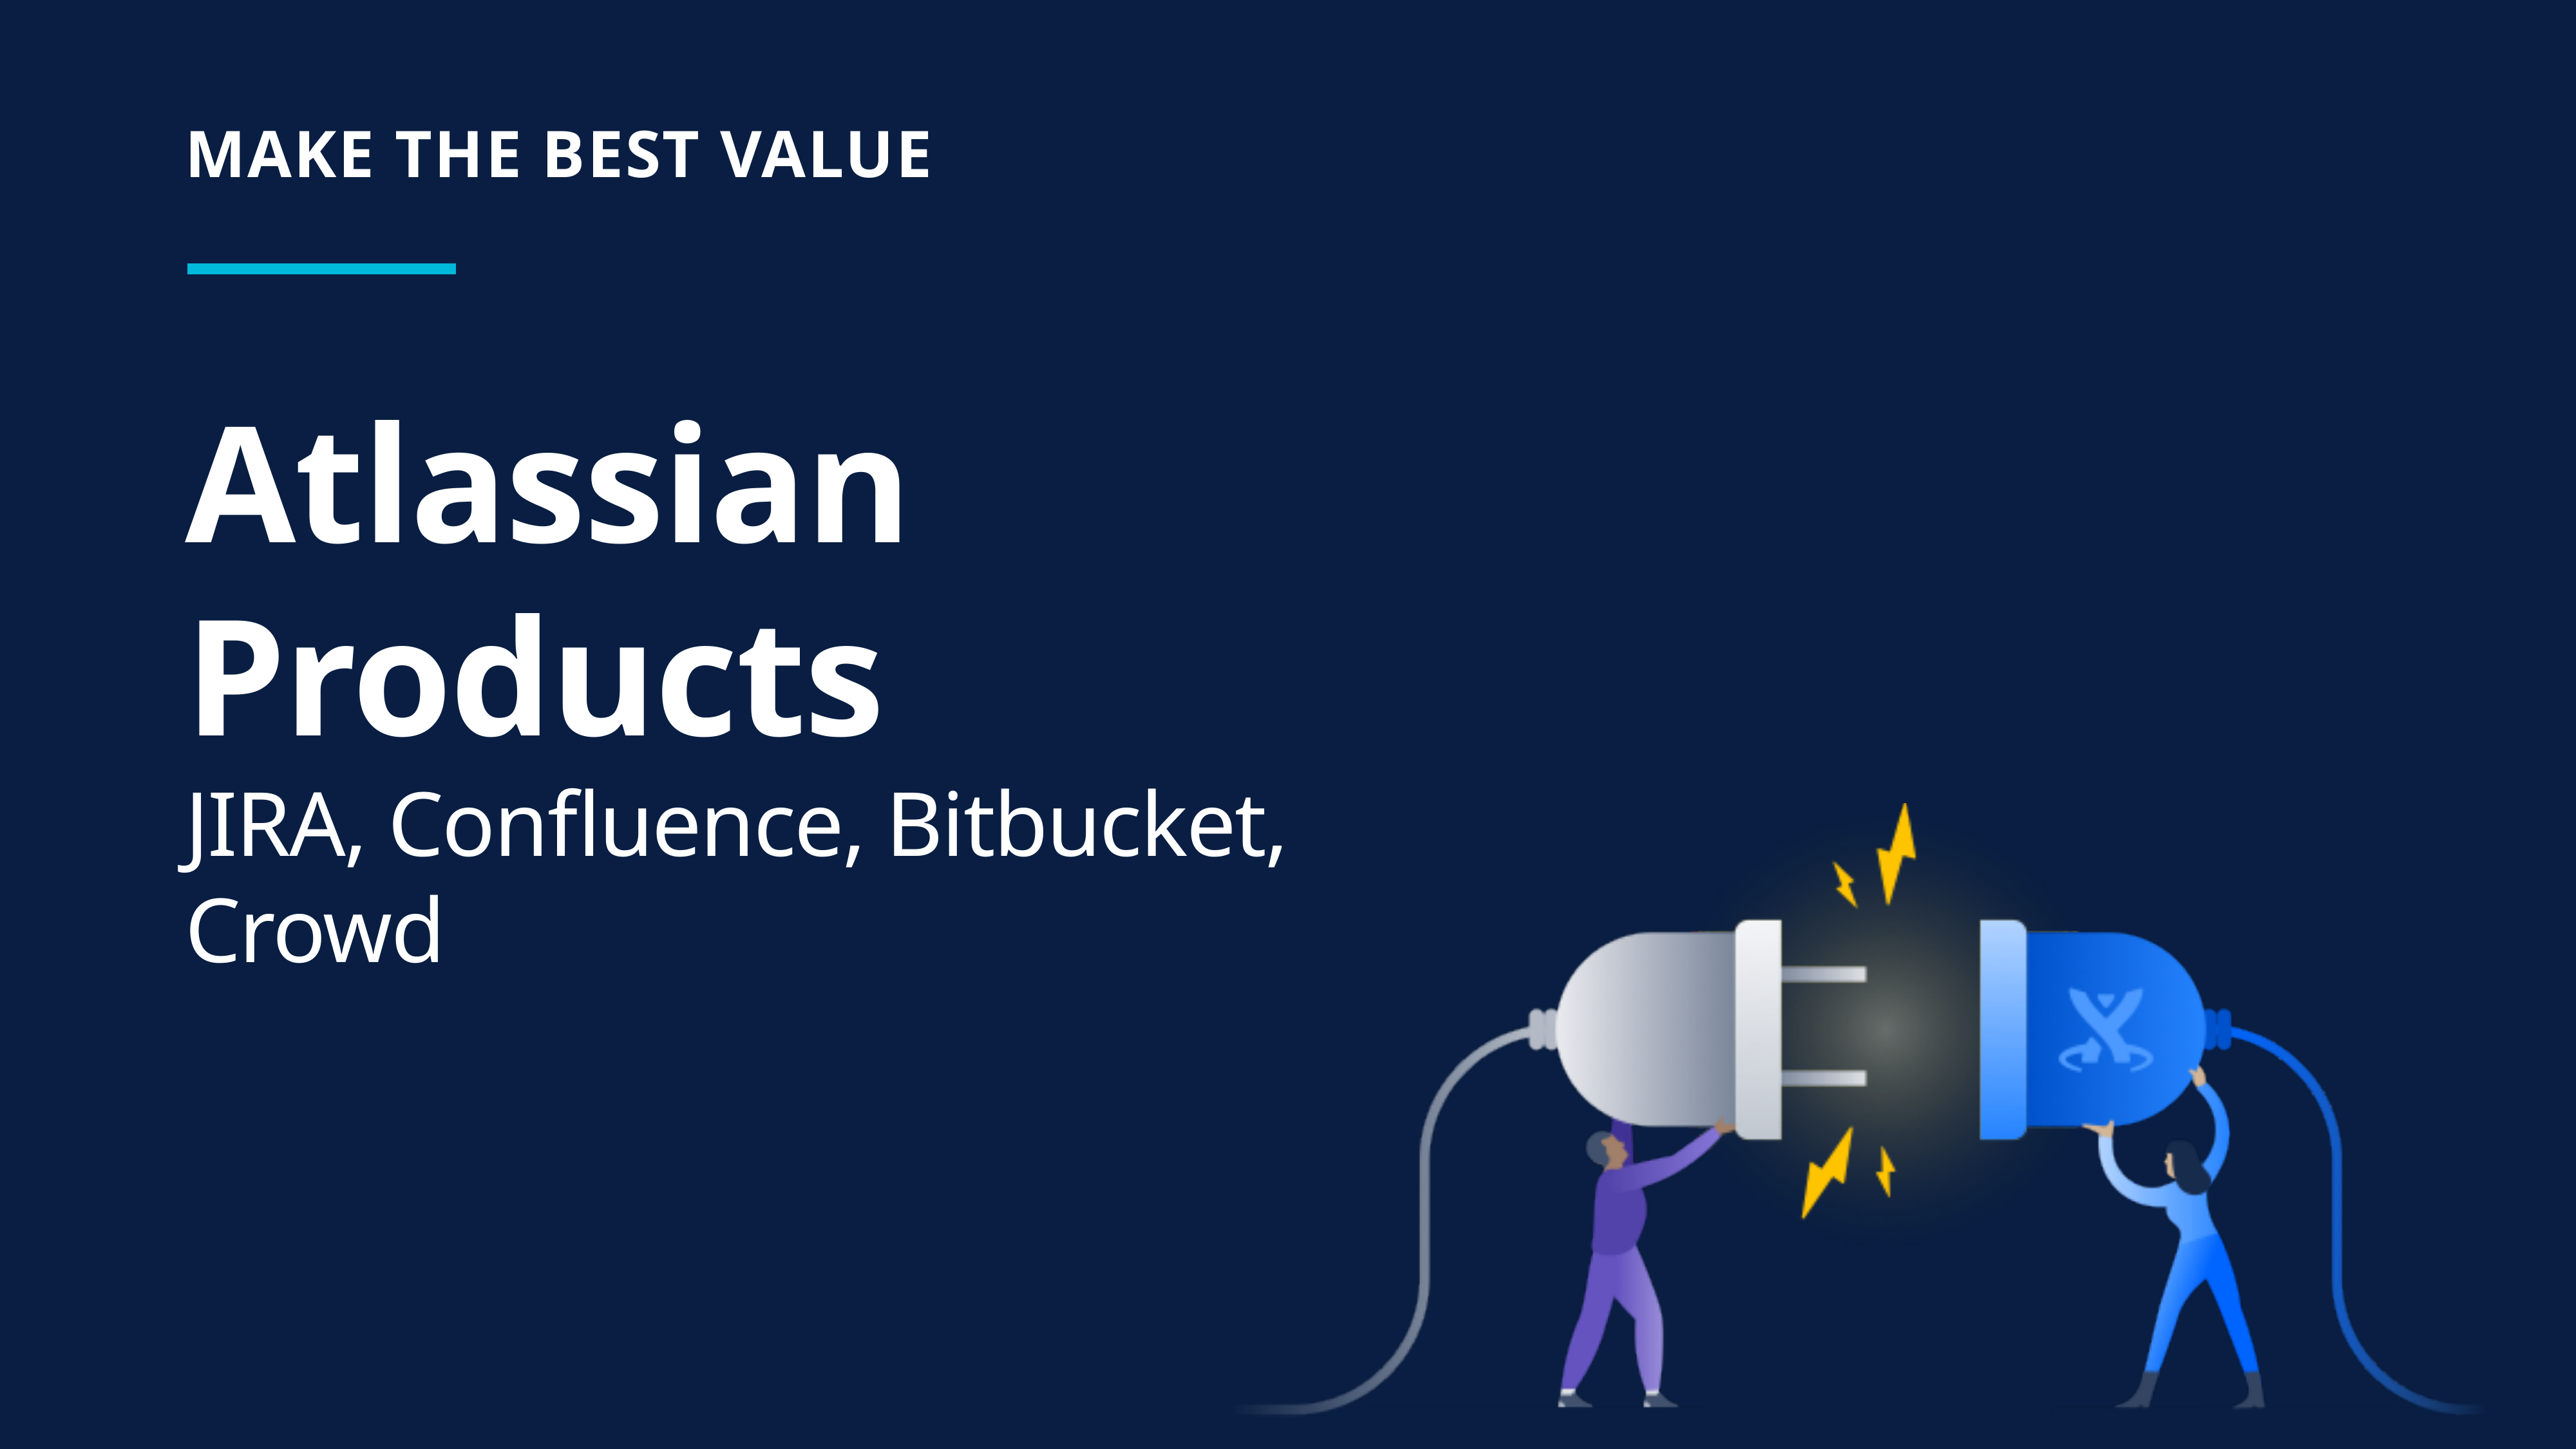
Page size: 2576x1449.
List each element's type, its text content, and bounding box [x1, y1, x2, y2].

list Atlassian Products JIRA, Confluence, Bitbucket, Crowd [179, 375, 1482, 690]
picture [1230, 803, 2533, 1417]
list make the best value [179, 107, 2381, 197]
